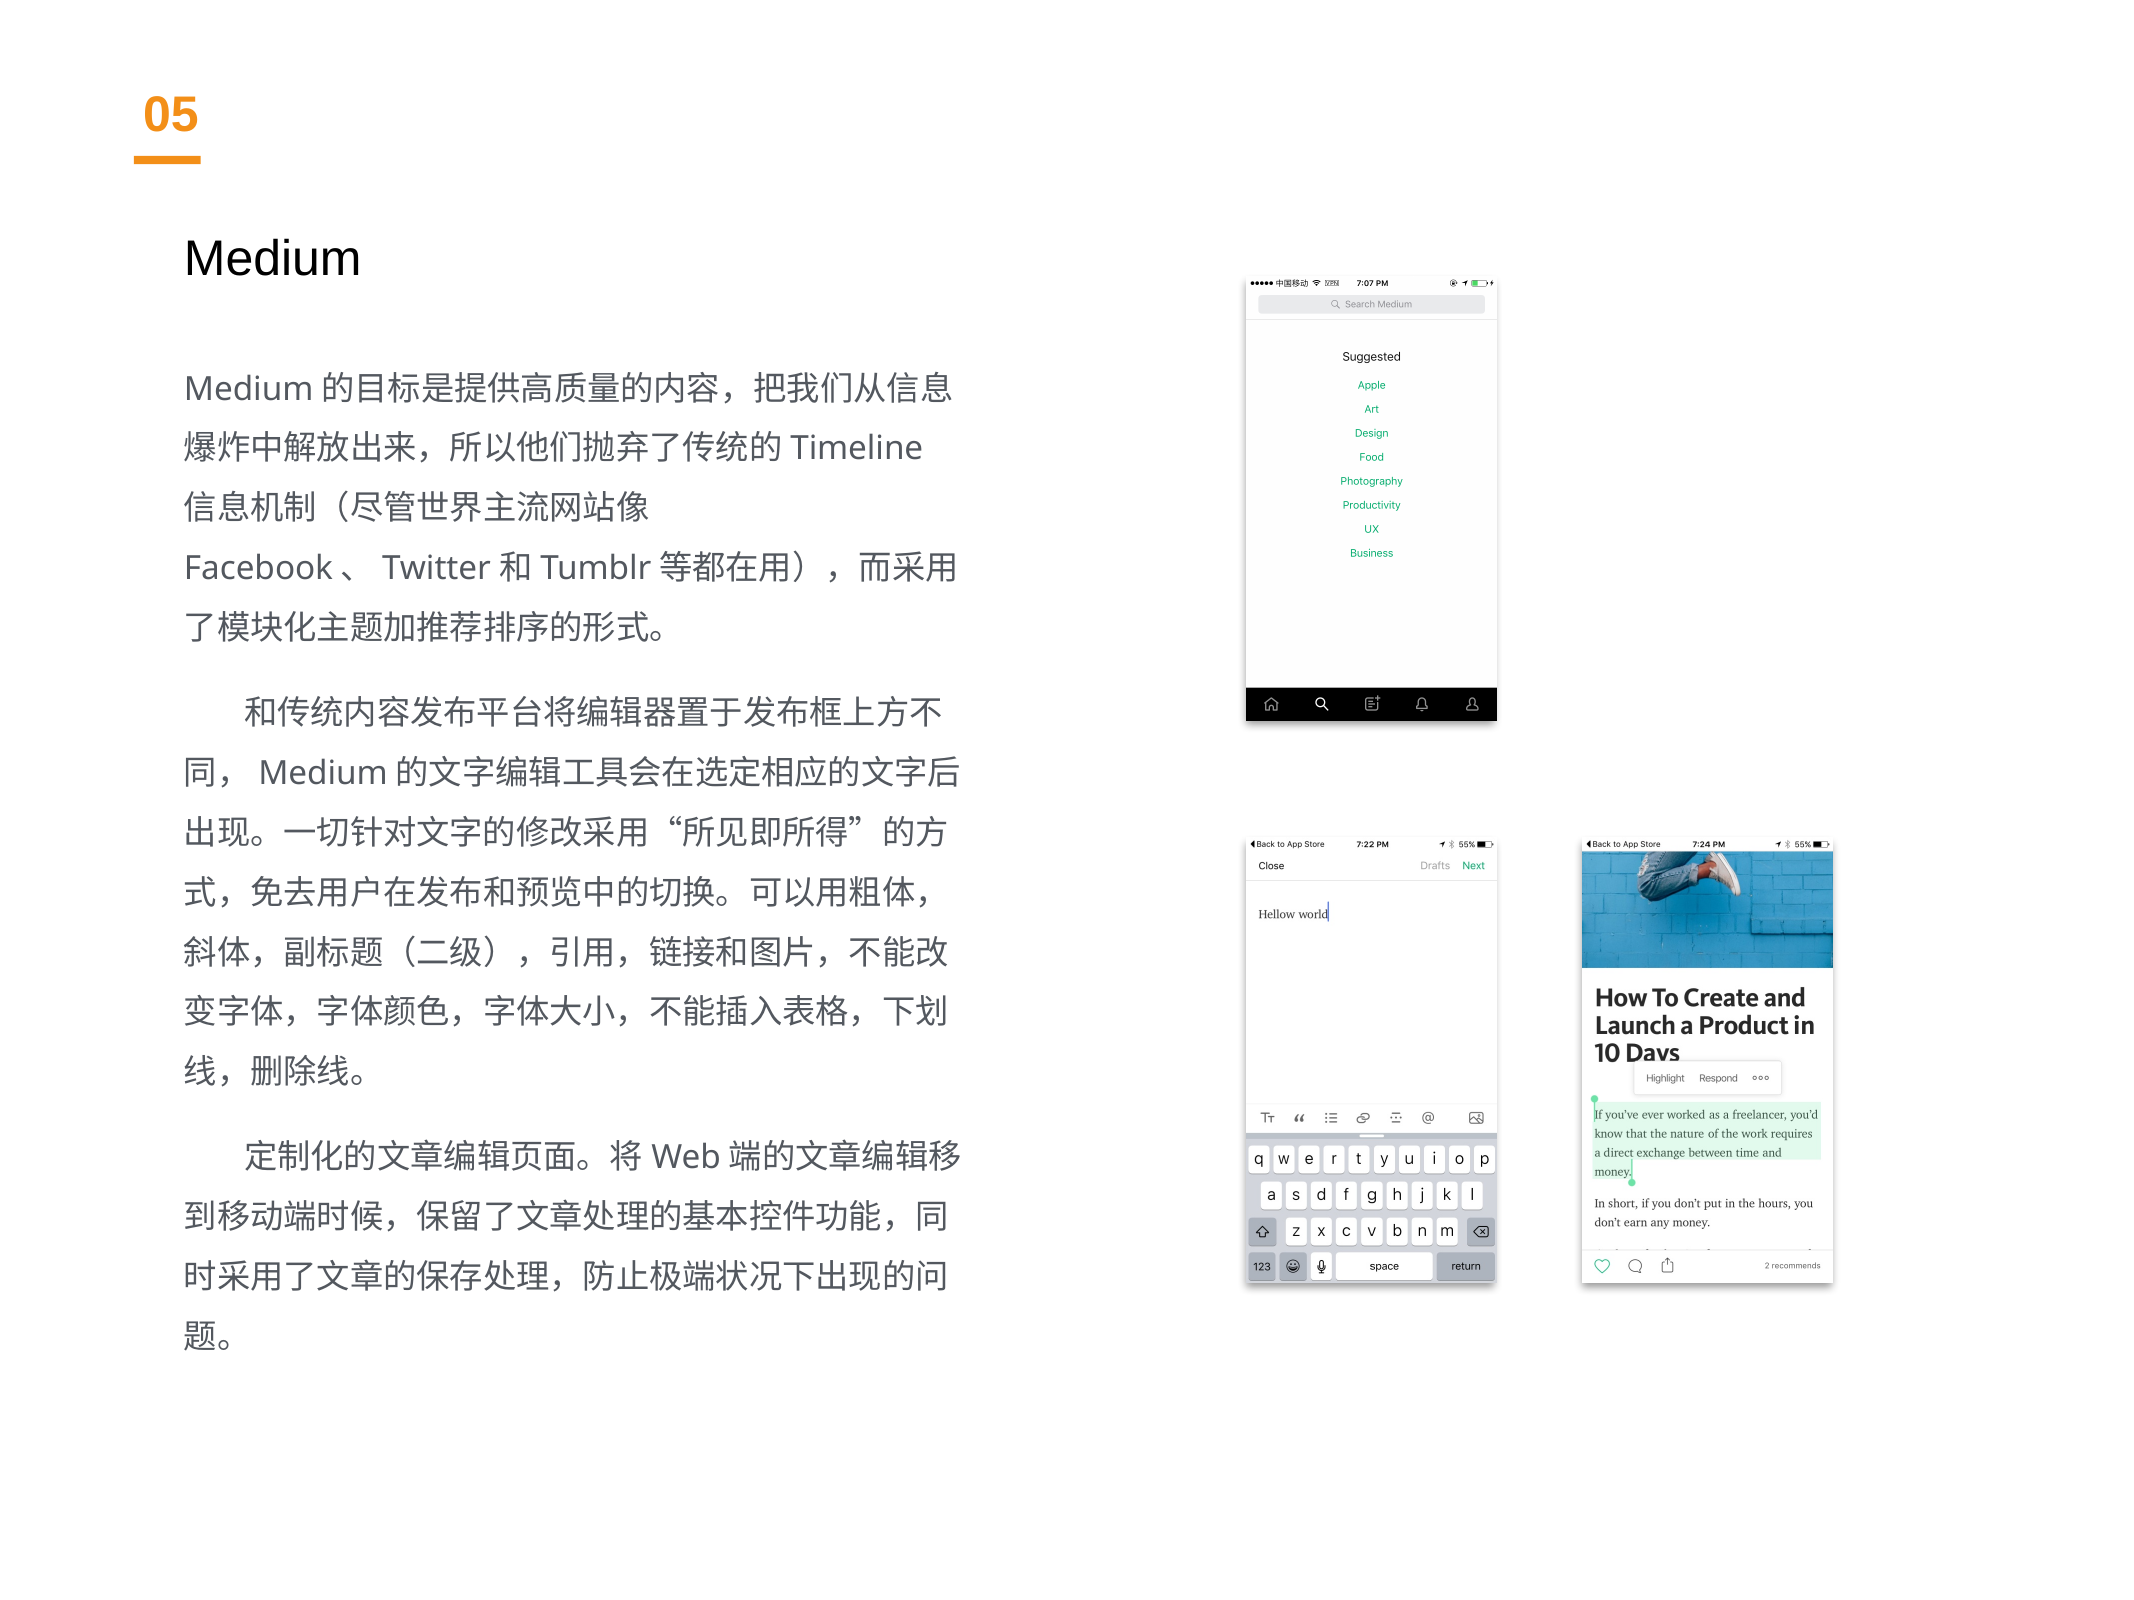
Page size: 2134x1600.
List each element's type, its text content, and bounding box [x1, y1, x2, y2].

text_box Medium [175, 216, 376, 286]
picture [1582, 836, 1833, 1283]
text_box Medium的目标是提供高质量的内容，把我们从信息爆炸中解放出来，所以他们抛弃了传统的Timeline信息机制（尽管世界主流网站像Facebook、Twitter和Tumblr等都在用），而采用了模块化主题加推荐排序的形式。 和传统内容发布平台将编辑器置于发布框上方不同，Medium的文字编辑工具会在选定相应的文字后出现。一切针对文字的修改采用“所见即所得”的方式，免去用户在发布和预览中的切换。可以用粗体，斜体，副标题（二级），引用，链接和图片，不能改变字体，字体颜色，字体大小，不能插入表格，下划线，删除线。 定制化的文章编辑页面。将Web端的文章编辑移到移动端时候，保留了文章处理的基本控件功能，同时采用了文章的保存处理，防止极端状况下出现的问题。 [175, 286, 971, 1416]
text_box [133, 155, 201, 165]
text_box 05 [134, 72, 208, 150]
picture [1246, 836, 1497, 1283]
picture [1246, 275, 1497, 721]
